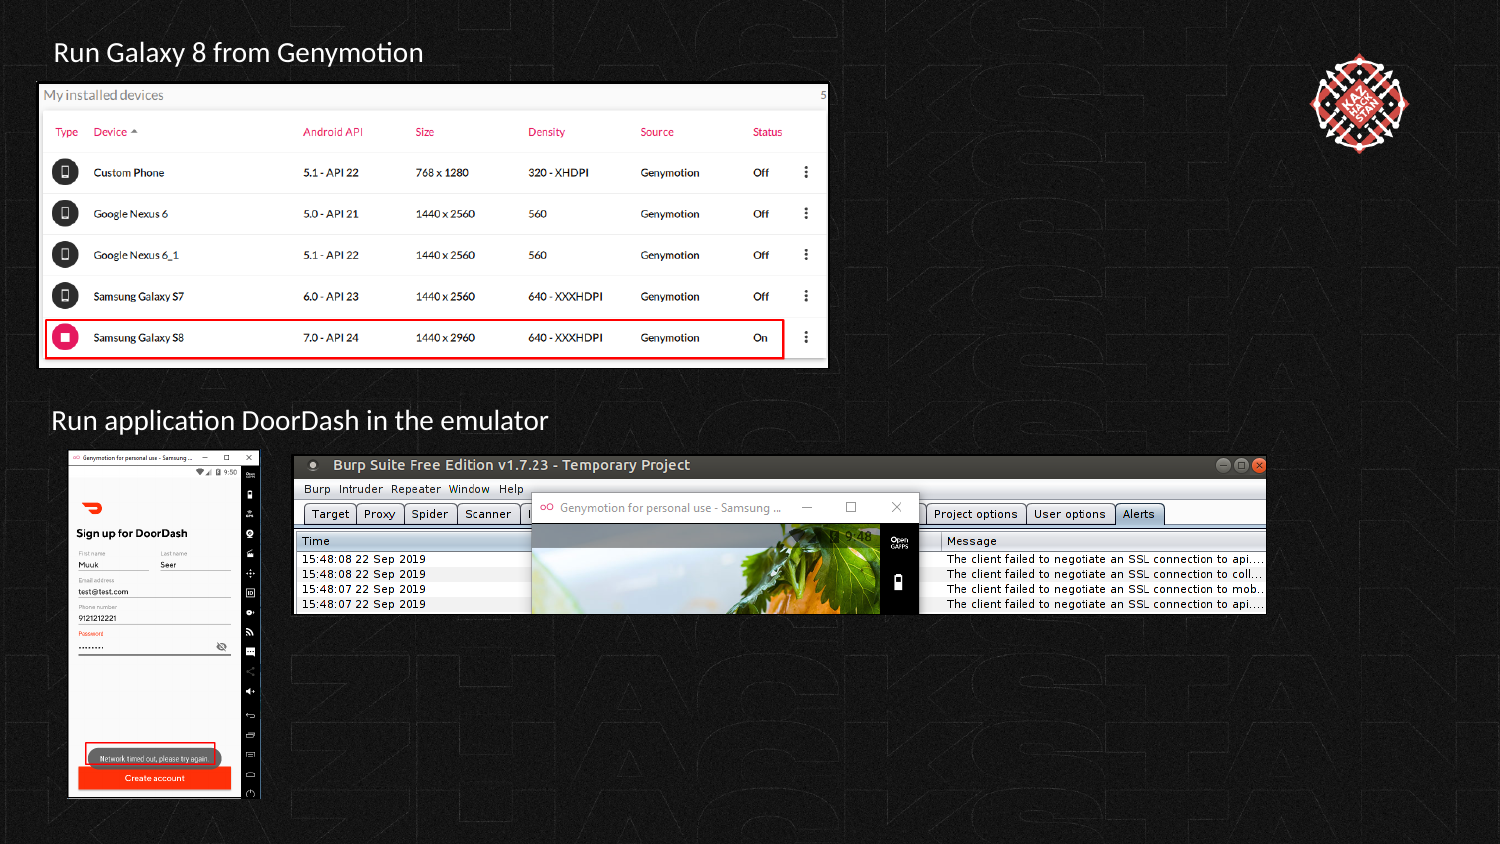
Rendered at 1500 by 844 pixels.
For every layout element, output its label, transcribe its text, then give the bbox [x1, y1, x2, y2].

picture [0, 0, 1500, 844]
text_box Run application DoorDash in the emulator [36, 394, 793, 444]
text_box Run Galaxy 8 from Genymotion [38, 25, 440, 76]
